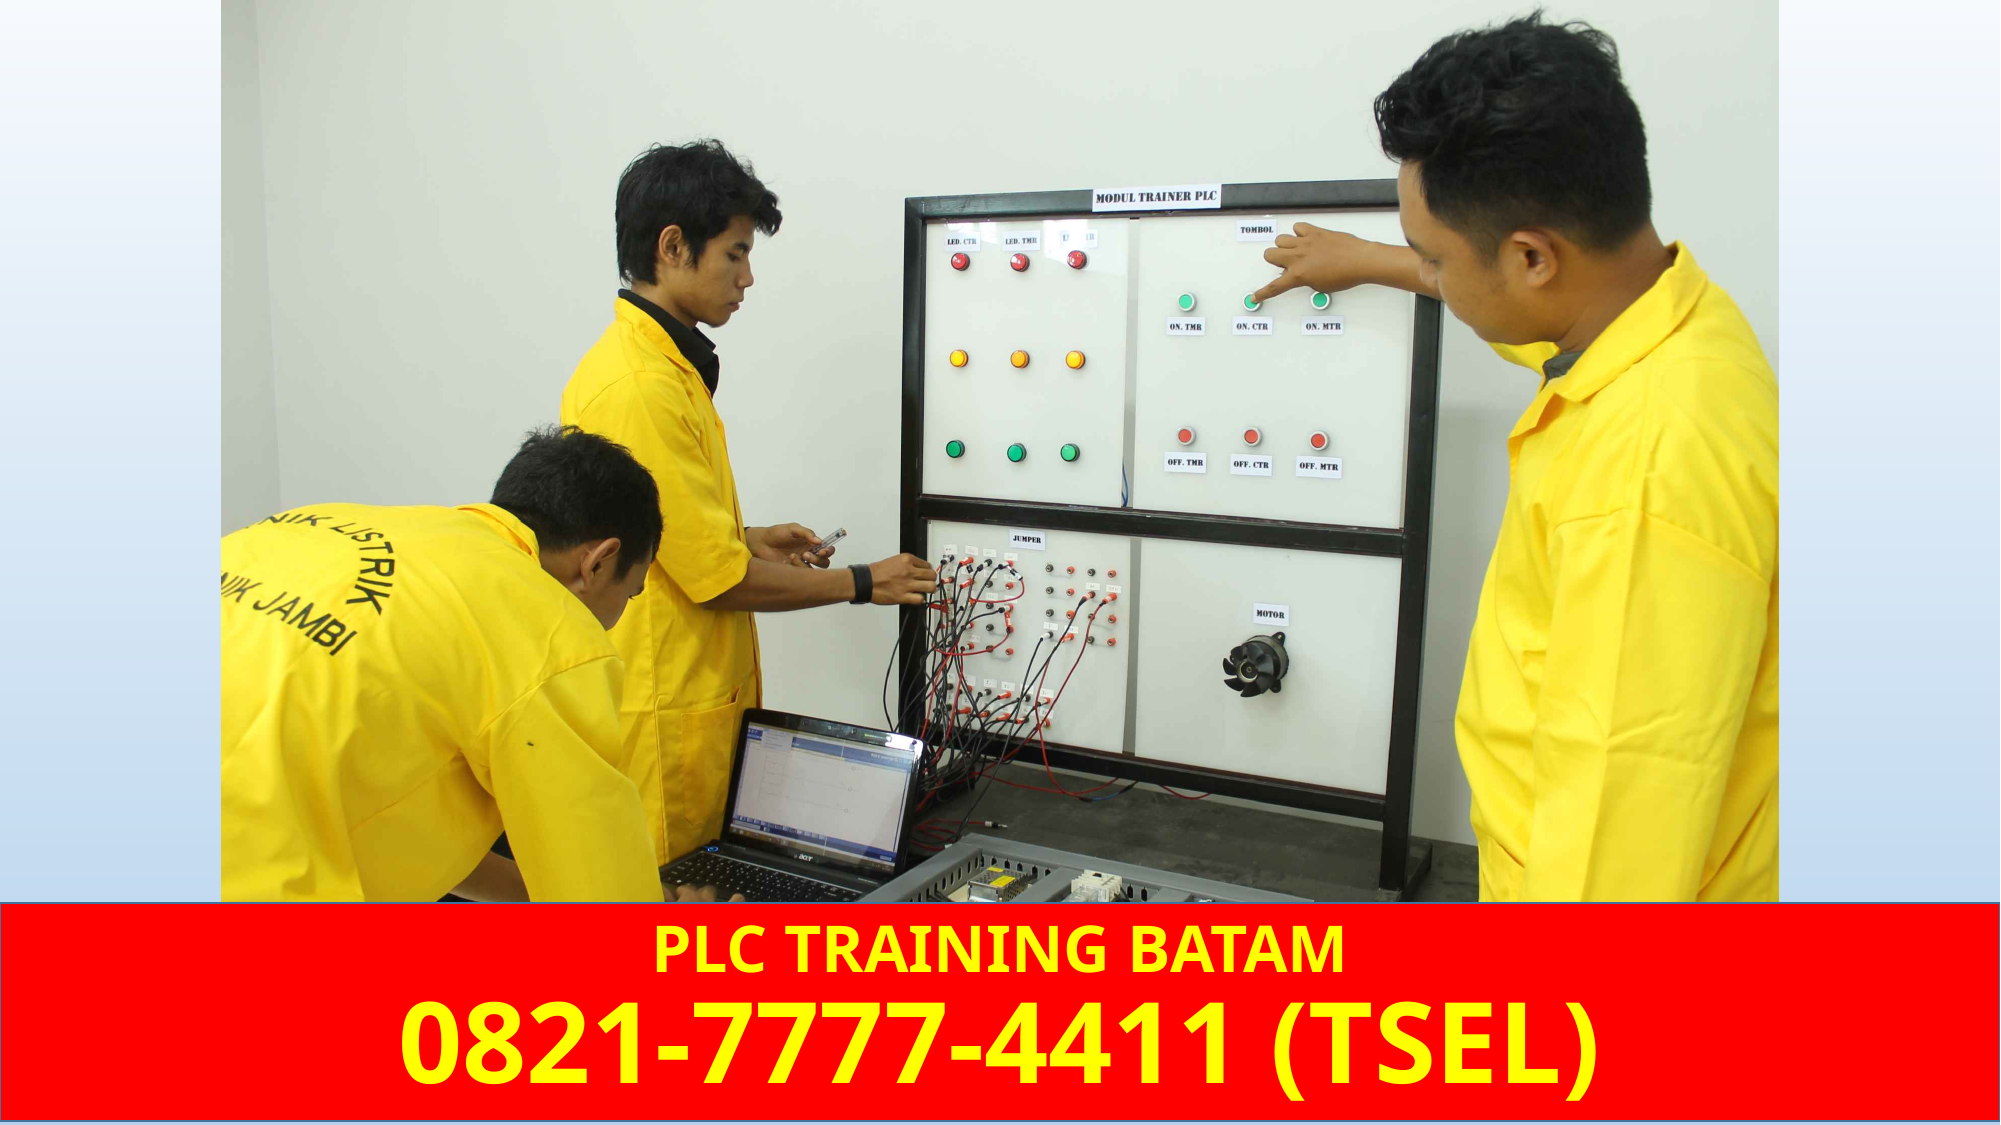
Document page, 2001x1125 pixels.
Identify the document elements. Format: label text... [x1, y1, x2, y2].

picture [220, 0, 1779, 1038]
title PLC TRAINING BATAM 0821-7777-4411 (TSEL) [0, 902, 2000, 1122]
